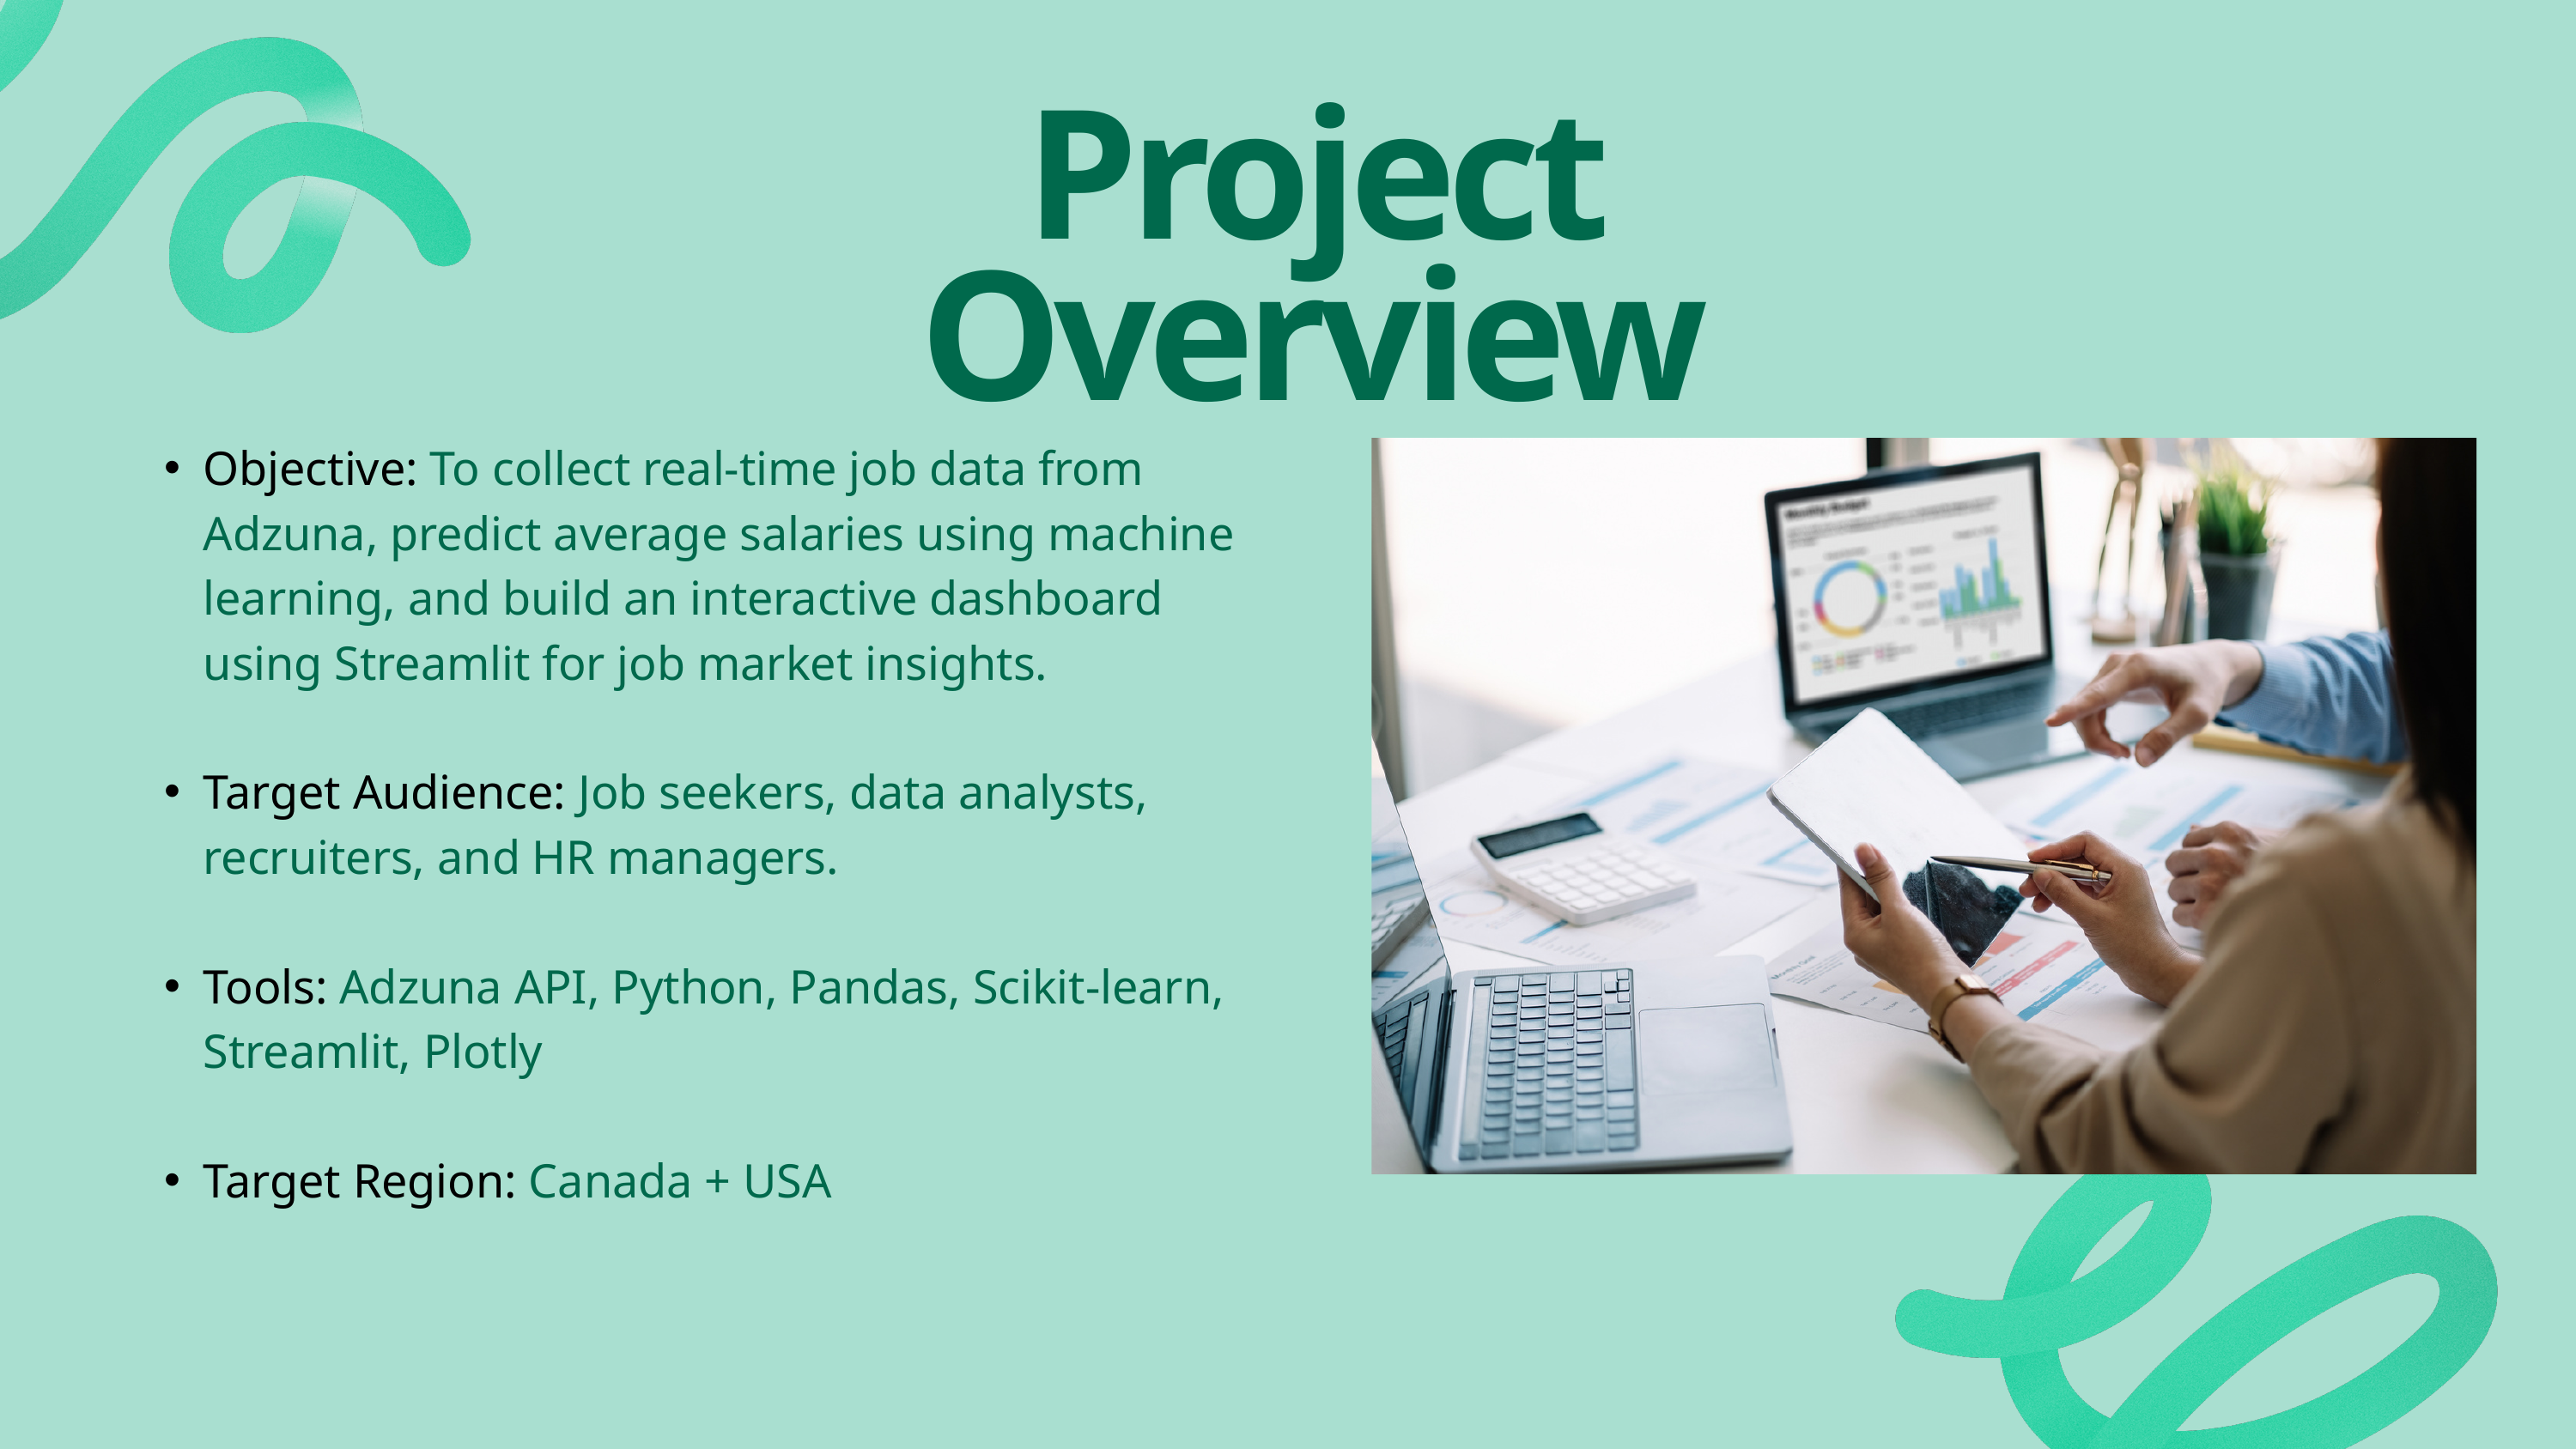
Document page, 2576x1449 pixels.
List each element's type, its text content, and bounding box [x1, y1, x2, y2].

text_box [1371, 438, 2477, 1174]
text_box [1892, 1138, 2576, 1449]
text_box Objective: To collect real-time job data from Adzuna, predict average salaries using machine learning, and build an interactive dashboard using Streamlit for job market insights. Target Audience: Job seekers, data analysts, recruiters, and HR managers. Tools: Adzuna API, Python, Pandas, Scikit-learn, Streamlit, Plotly Target Region: Canada + USA [125, 430, 1261, 1302]
text_box Project Overview [624, 113, 2003, 437]
text_box [0, 0, 474, 333]
